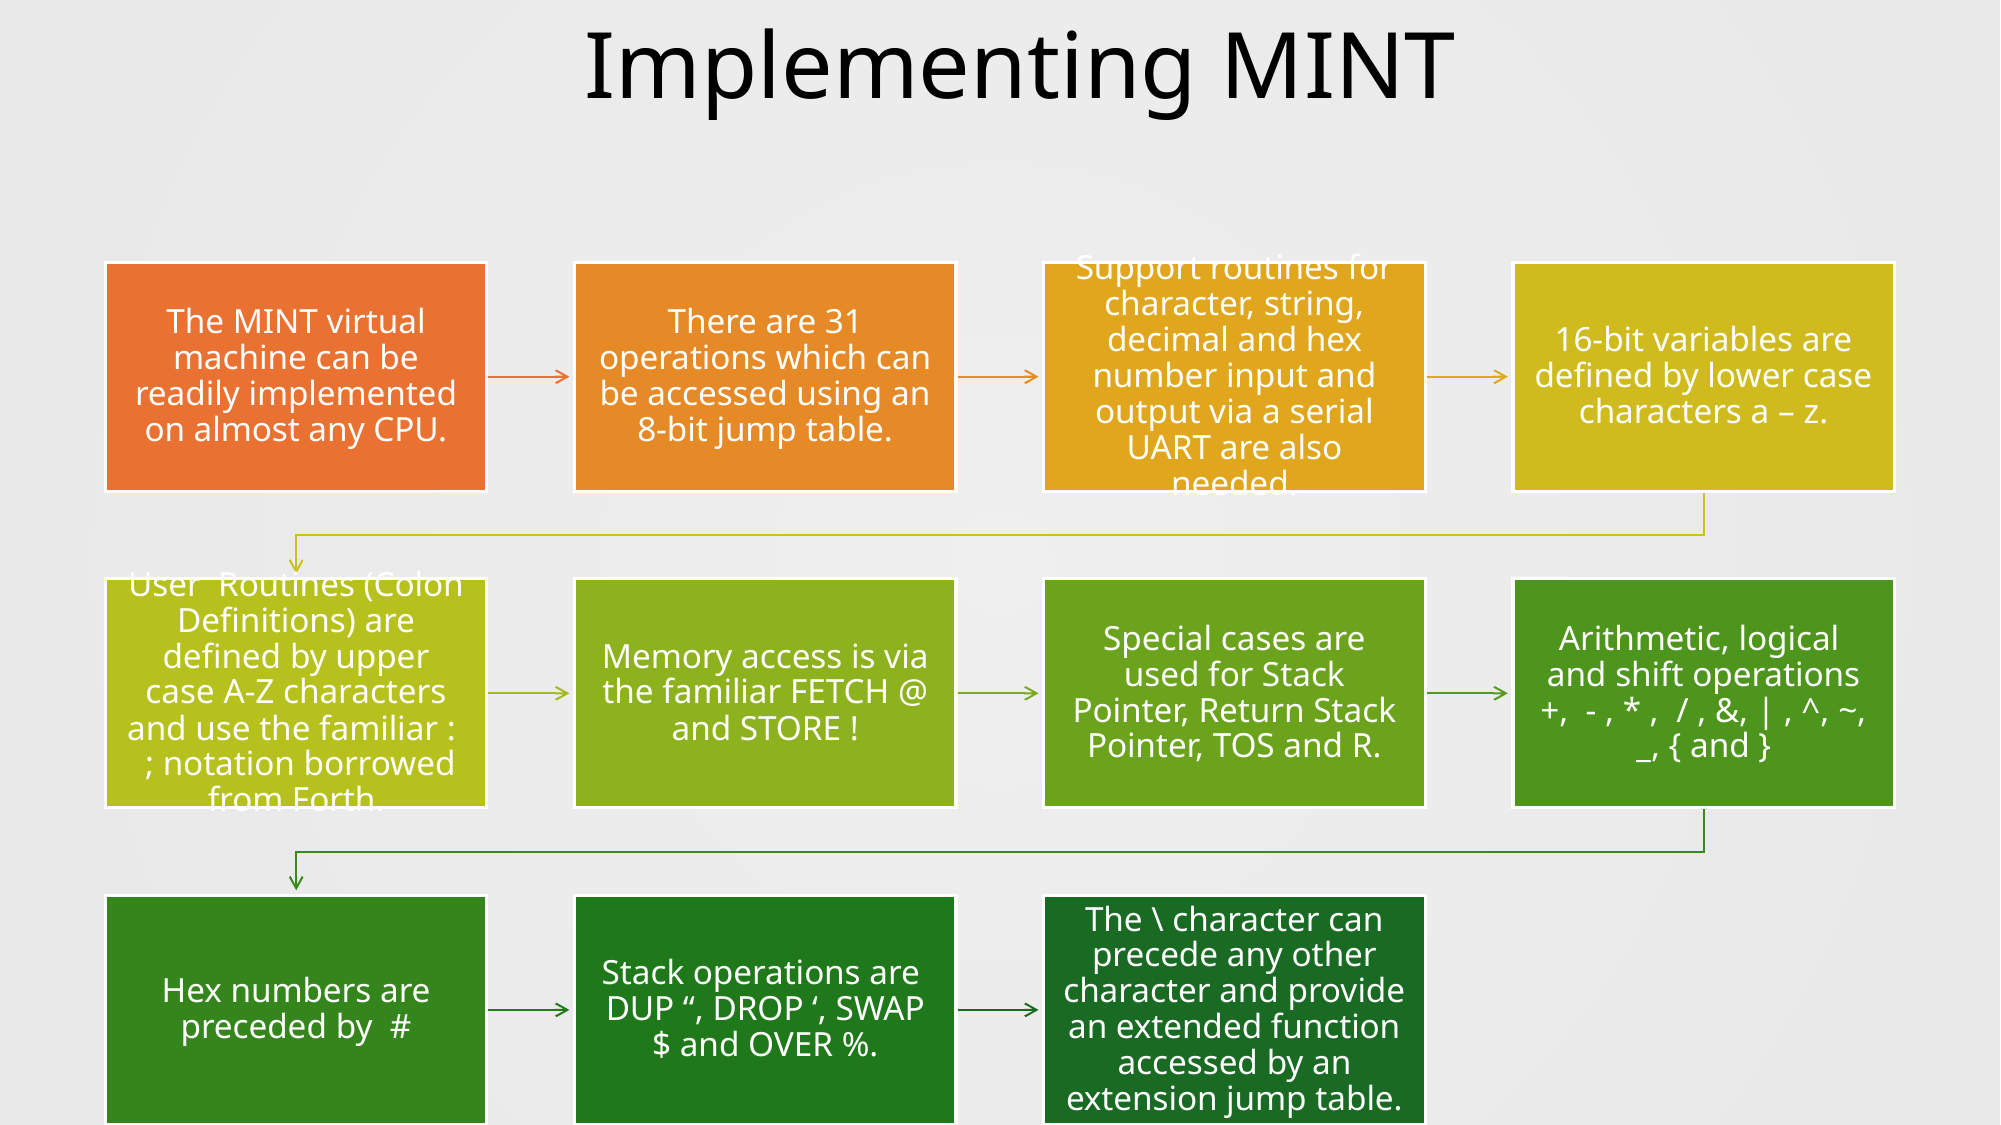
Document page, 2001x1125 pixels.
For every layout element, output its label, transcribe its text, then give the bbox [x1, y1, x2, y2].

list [0, 261, 2000, 1125]
title Implementing MINT [569, 0, 1818, 139]
text_box [0, 0, 2000, 261]
